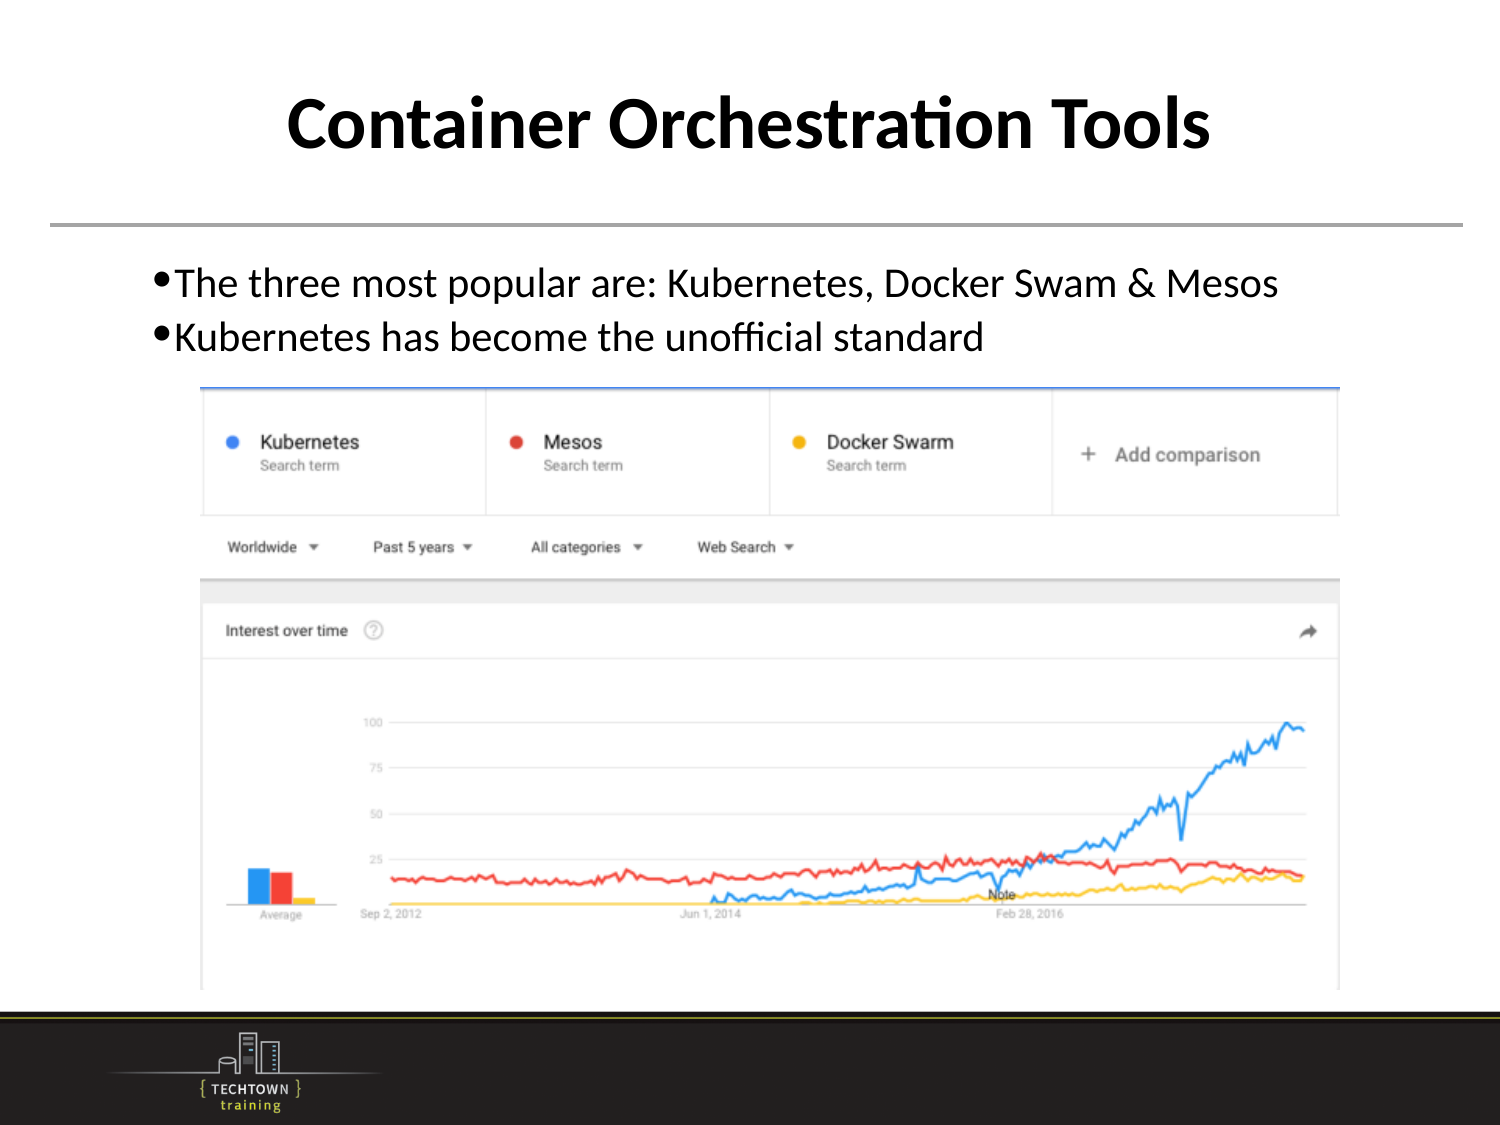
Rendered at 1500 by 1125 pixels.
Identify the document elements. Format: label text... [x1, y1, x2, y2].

title Container Orchestration Tools [75, 24, 1425, 213]
list The three most popular are: Kubernetes, Docker Swam & Mesos Kubernetes has become the unofficial standard [103, 249, 1397, 375]
picture [0, 0, 1500, 1125]
